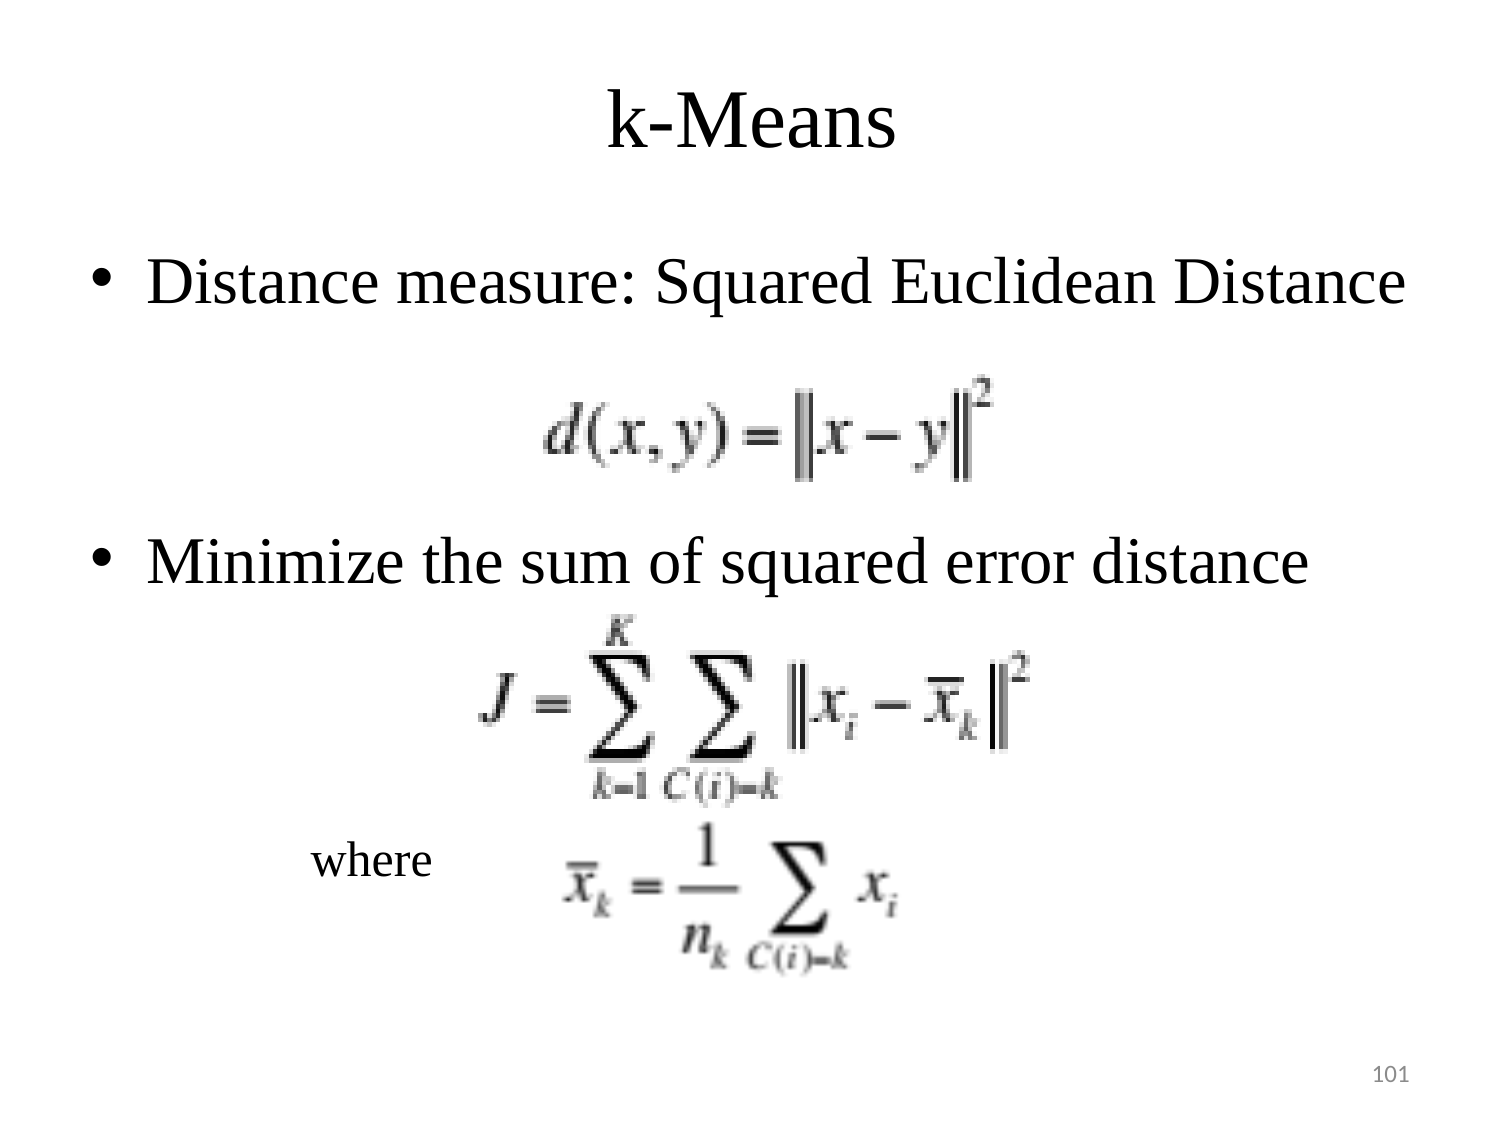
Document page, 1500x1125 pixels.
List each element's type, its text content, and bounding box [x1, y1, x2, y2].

text_box where [295, 819, 550, 895]
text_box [555, 804, 911, 986]
title k-Means [43, 20, 1461, 208]
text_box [469, 597, 1039, 818]
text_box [534, 360, 1000, 488]
slide_number 101 [1074, 1042, 1425, 1103]
list Distance measure: Squared Euclidean Distance Minimize the sum of squared error distance [75, 229, 1425, 1005]
